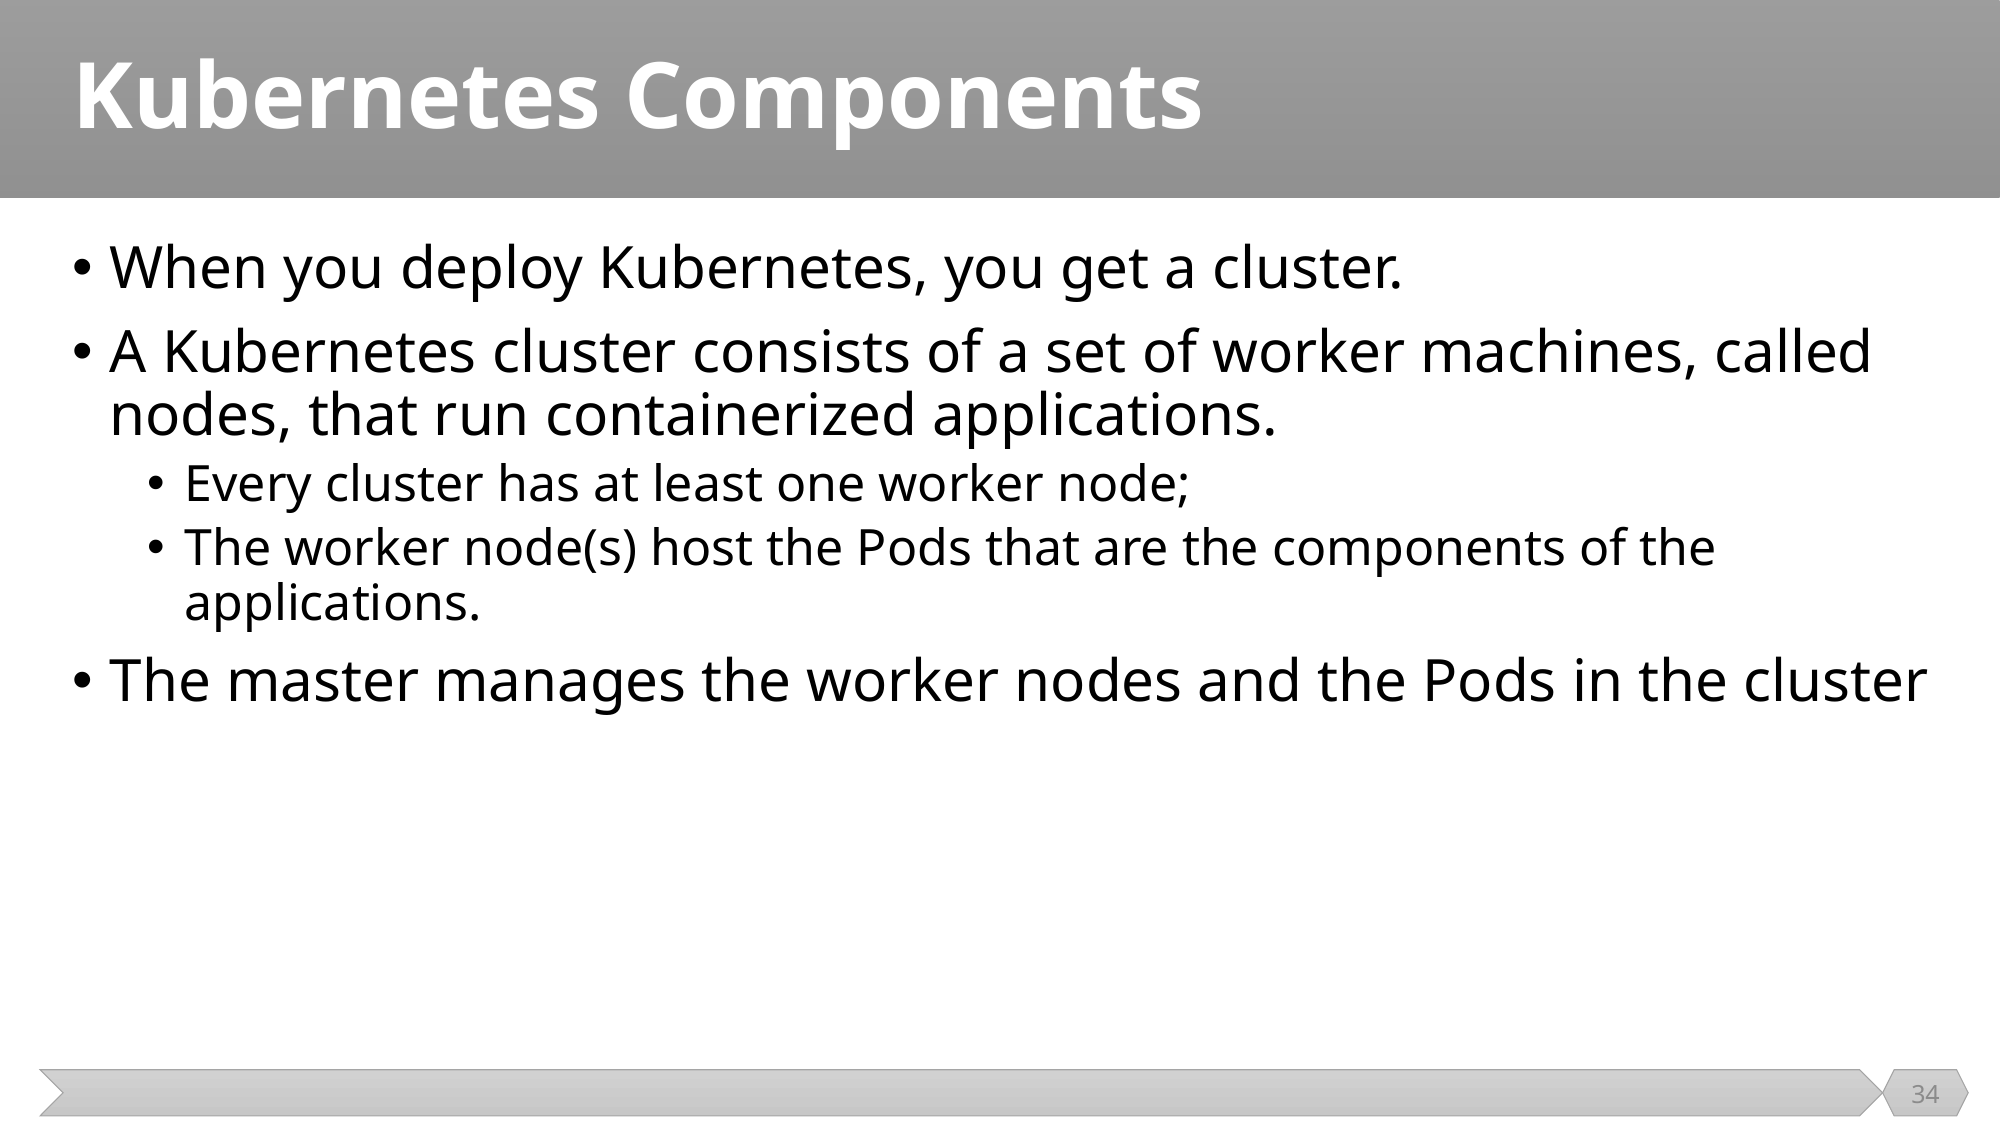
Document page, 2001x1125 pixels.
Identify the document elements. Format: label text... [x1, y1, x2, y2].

slide_number 34 [1882, 1065, 1969, 1125]
list When you deploy Kubernetes, you get a cluster. A Kubernetes cluster consists of a set of worker machines, called nodes, that run containerized applications. Every cluster has at least one worker node; The worker node(s) host the Pods that are the components of the applications. The master manages the worker nodes and the Pods in the cluster [56, 230, 1969, 1010]
title Kubernetes Components [56, 0, 1969, 199]
